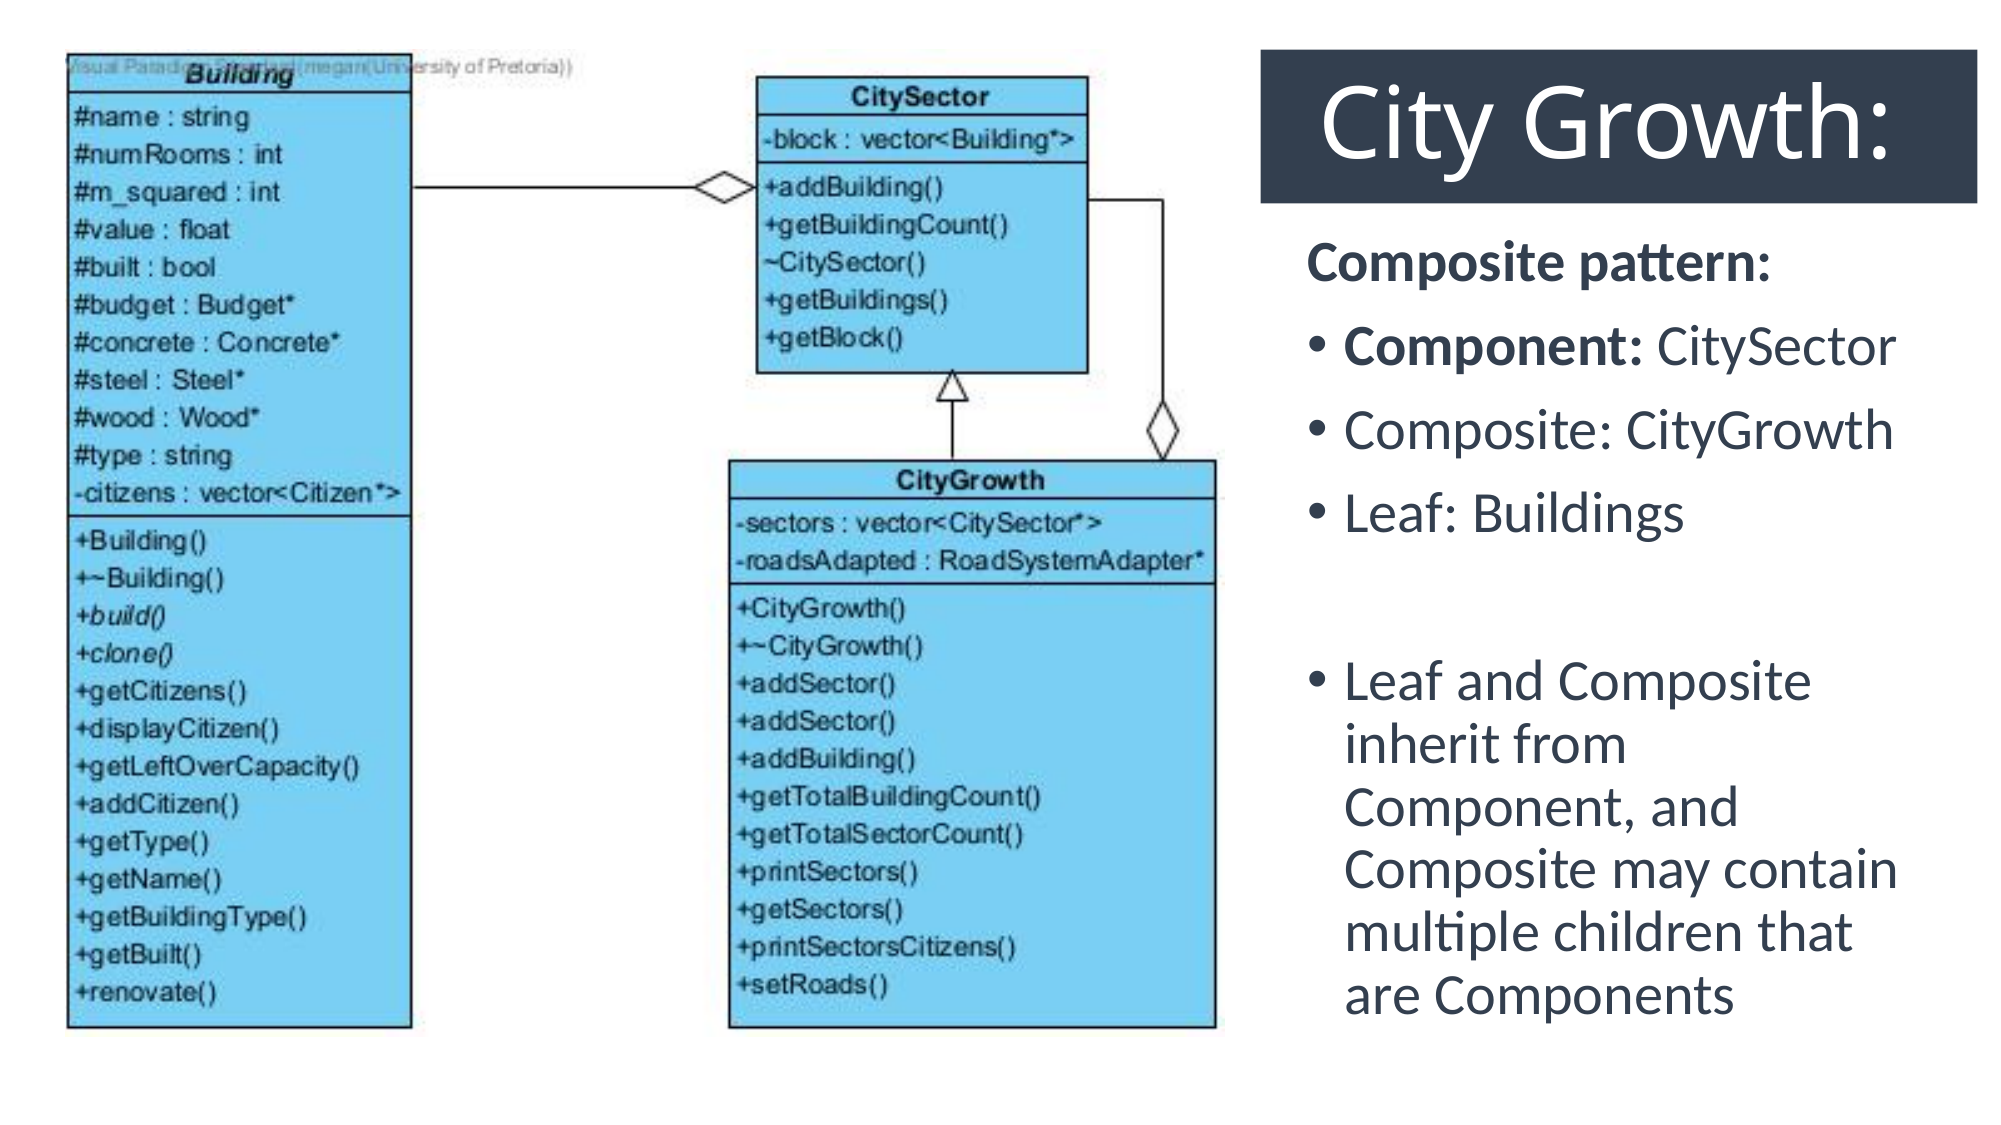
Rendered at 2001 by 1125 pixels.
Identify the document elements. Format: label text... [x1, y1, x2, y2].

list Composite pattern: Component: CitySector Composite: CityGrowth Leaf: Buildings Leaf and Composite inherit from Component, and Composite may contain multiple children that are Components [1292, 224, 1946, 1108]
title City Growth: [1260, 49, 1978, 204]
picture [65, 49, 1225, 1037]
